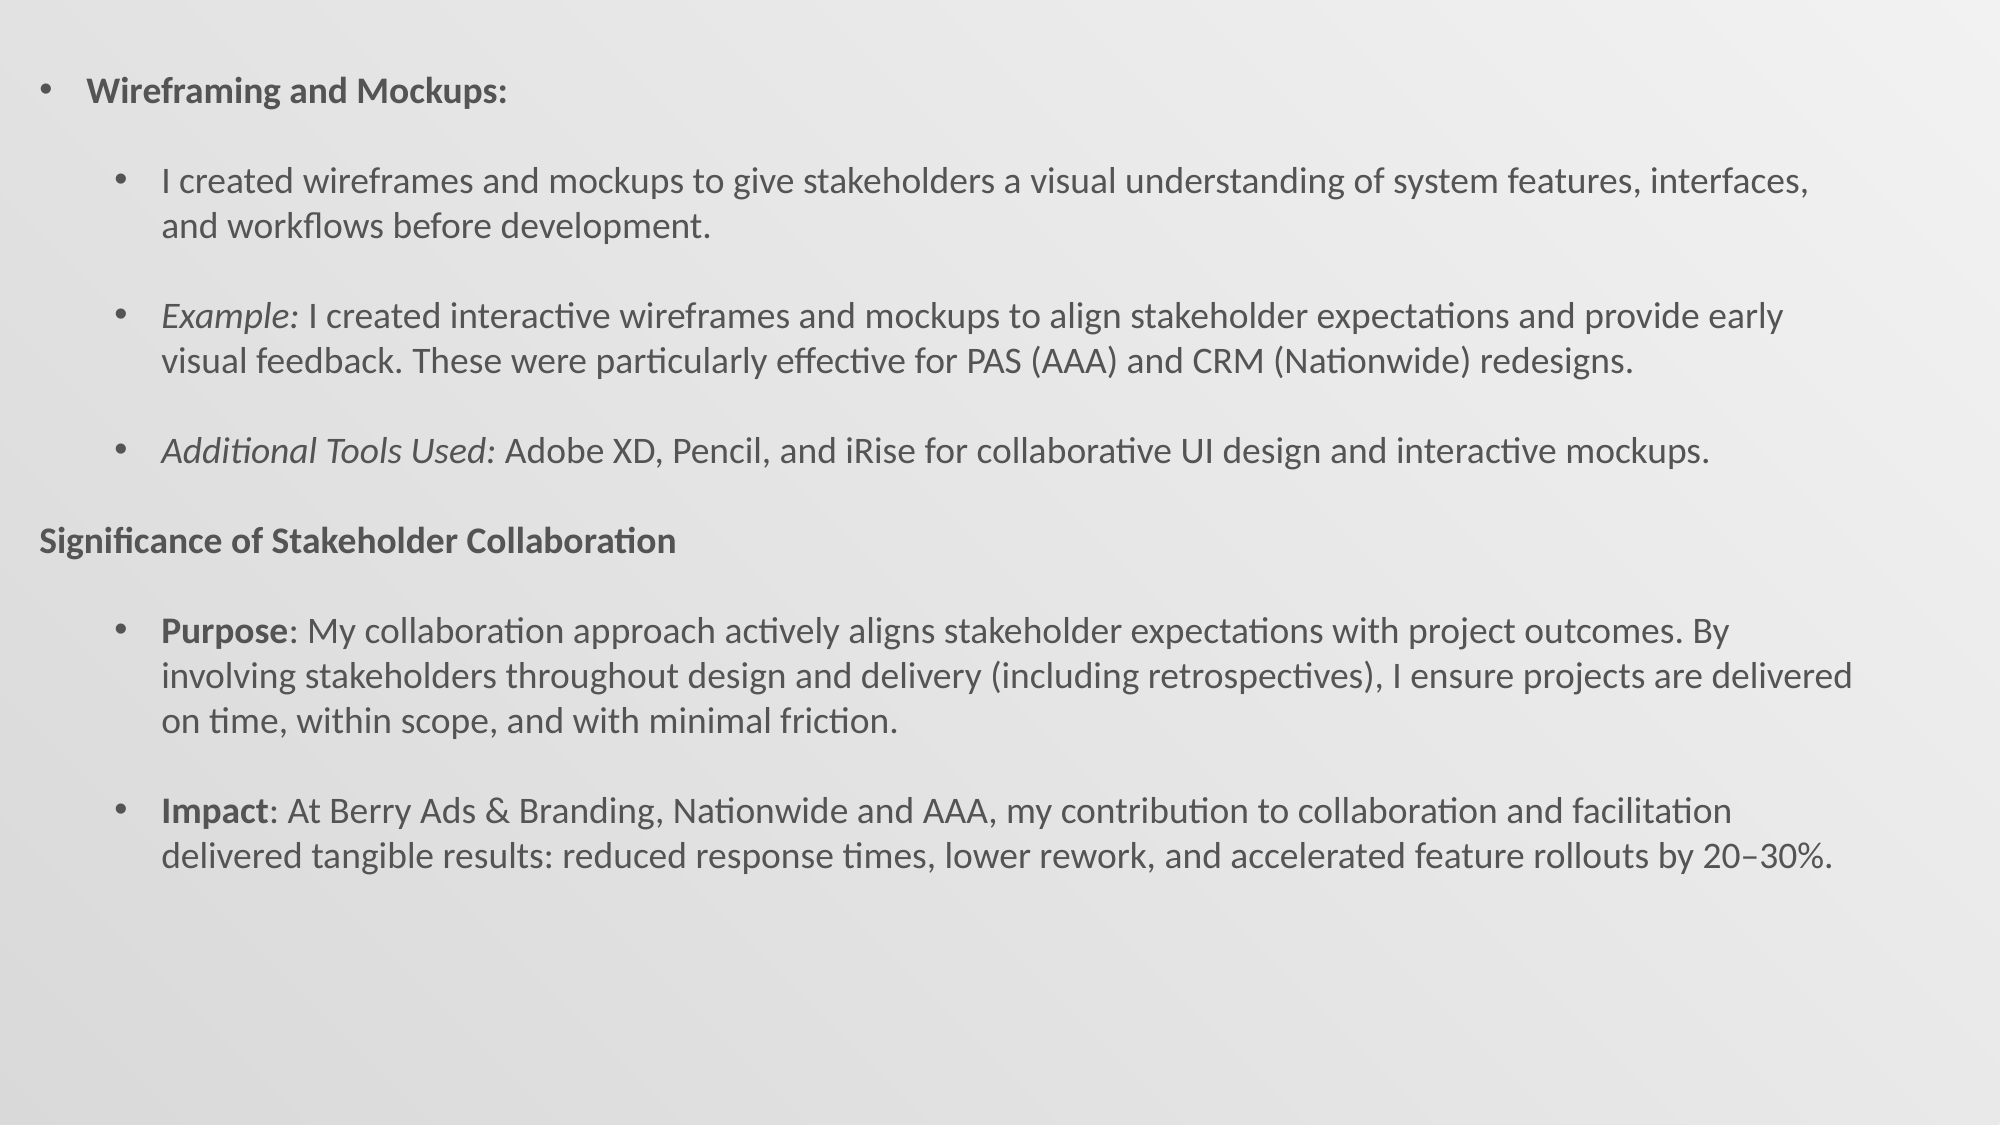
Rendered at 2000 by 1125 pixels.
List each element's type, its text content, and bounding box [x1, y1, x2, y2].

text_box Wireframing and Mockups: I created wireframes and mockups to give stakeholders a visual understanding of system features, interfaces, and workflows before development. Example: I created interactive wireframes and mockups to align stakeholder expectations and provide early visual feedback. These were particularly effective for PAS (AAA) and CRM (Nationwide) redesigns. Additional Tools Used: Adobe XD, Pencil, and iRise for collaborative UI design and interactive mockups. Significance of Stakeholder Collaboration Purpose: My collaboration approach actively aligns stakeholder expectations with project outcomes. By involving stakeholders throughout design and delivery (including retrospectives), I ensure projects are delivered on time, within scope, and with minimal friction. Impact: At Berry Ads & Branding, Nationwide and AAA, my contribution to collaboration and facilitation delivered tangible results: reduced response times, lower rework, and accelerated feature rollouts by 20–30%. [24, 58, 1888, 929]
